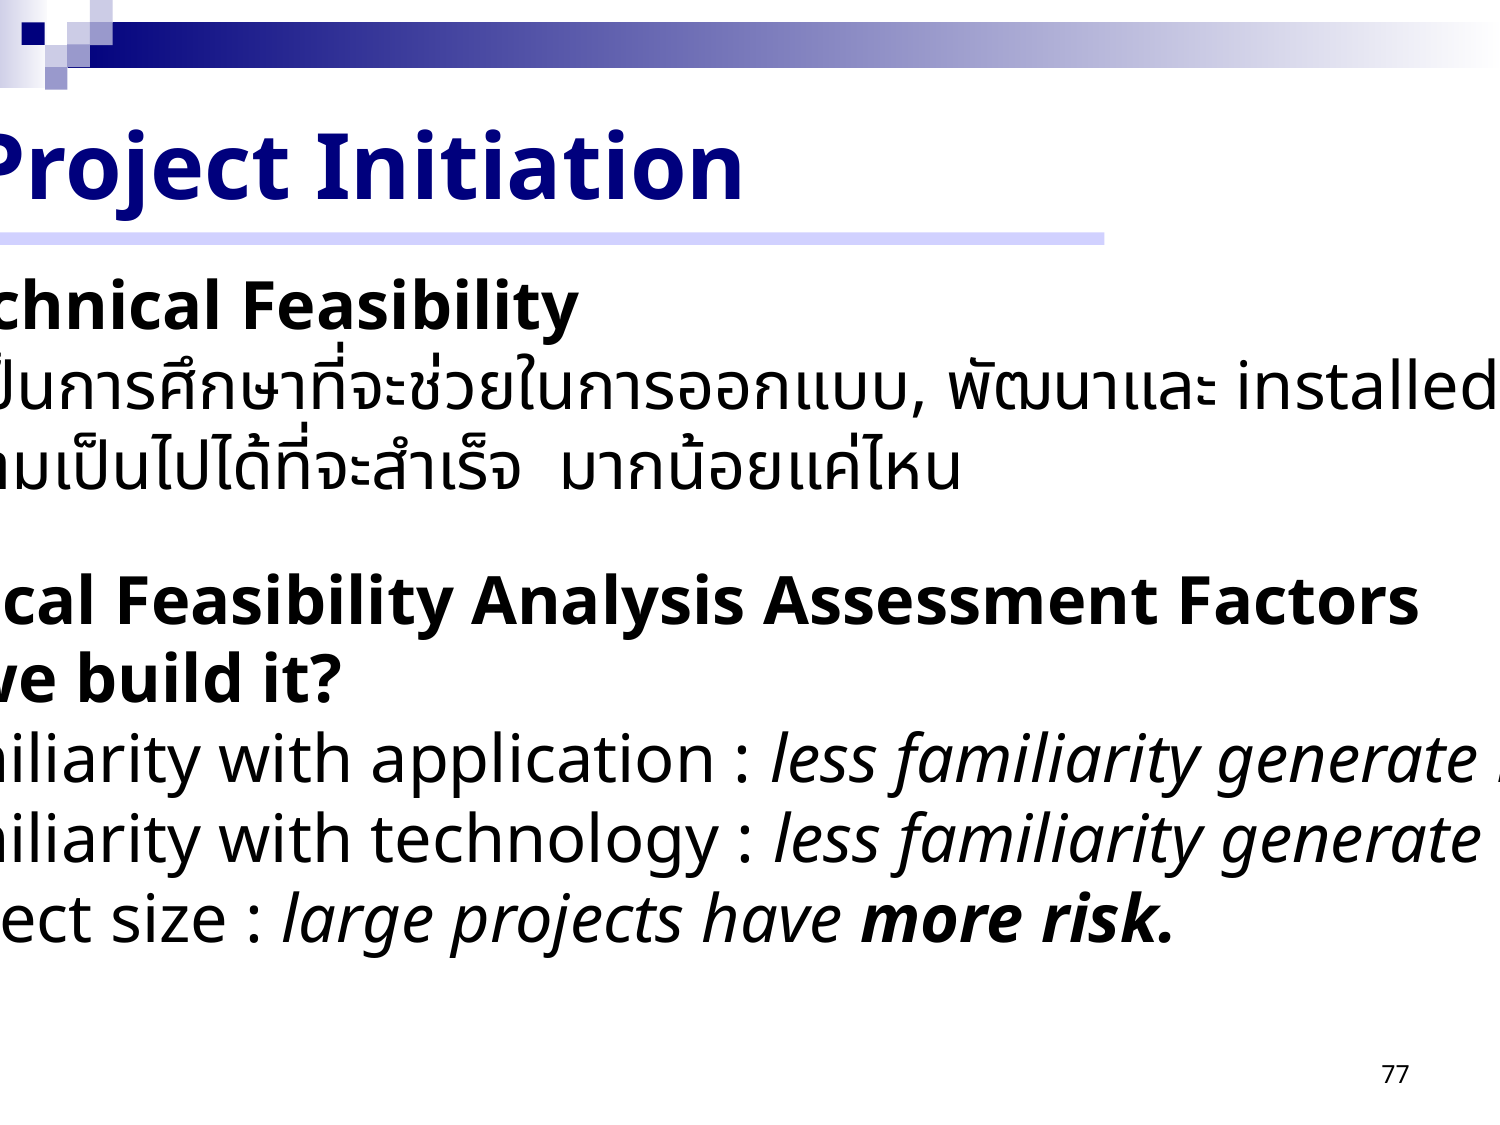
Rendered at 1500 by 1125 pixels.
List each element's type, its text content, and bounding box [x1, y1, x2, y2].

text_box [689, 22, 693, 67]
text_box Project Initiation [0, 100, 763, 226]
text_box Can we build it? Familiarity with application : less familiarity generate more risk. Familiarity with technology : less familiarity generate more risk. Project size : large projects have more risk. [0, 628, 1500, 964]
text_box Technical Feasibility Analysis Assessment Factors [0, 550, 1438, 646]
slide_number 77 [1074, 1024, 1426, 1101]
text_box (1) Technical Feasibility เป็นการศึกษาที่จะช่วยในการออกแบบ, พัฒนาและ installed ระบบว่า มีความเป็นไปได้ที่จะสำเร็จ มากน้อยแค่ไหน [0, 255, 1500, 511]
